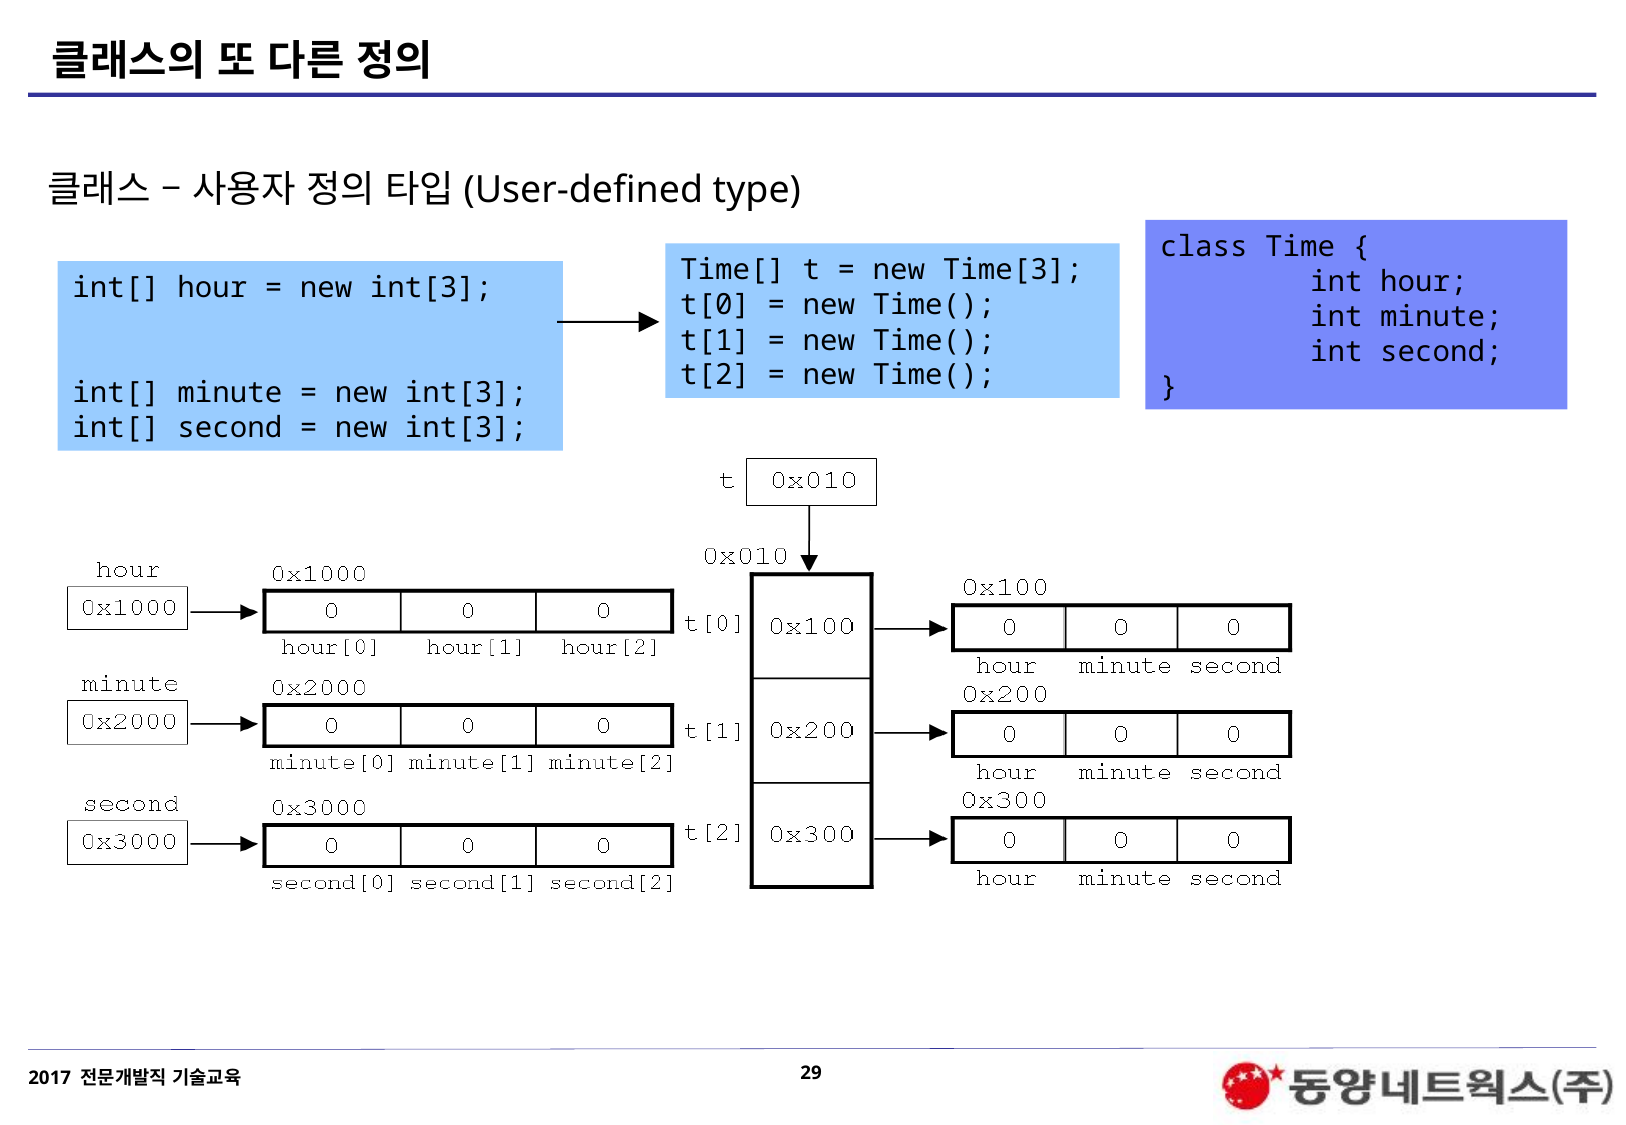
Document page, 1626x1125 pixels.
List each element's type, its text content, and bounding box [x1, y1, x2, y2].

text_box class Time { int hour; int minute; int second; } [1145, 219, 1568, 410]
text_box Time[] t = new Time[3]; t[0] = new Time(); t[1] = new Time(); t[2] = new Time(); [665, 243, 1120, 398]
title 클래스의 또 다른 정의 [36, 25, 1325, 92]
picture [1213, 1051, 1625, 1125]
text_box int[] hour = new int[3]; int[] minute = new int[3]; int[] second = new int[3]; [57, 261, 563, 451]
list 클래스 – 사용자 정의 타입(User-defined type) [36, 160, 1599, 261]
text_box [557, 311, 660, 333]
picture [50, 444, 1306, 903]
